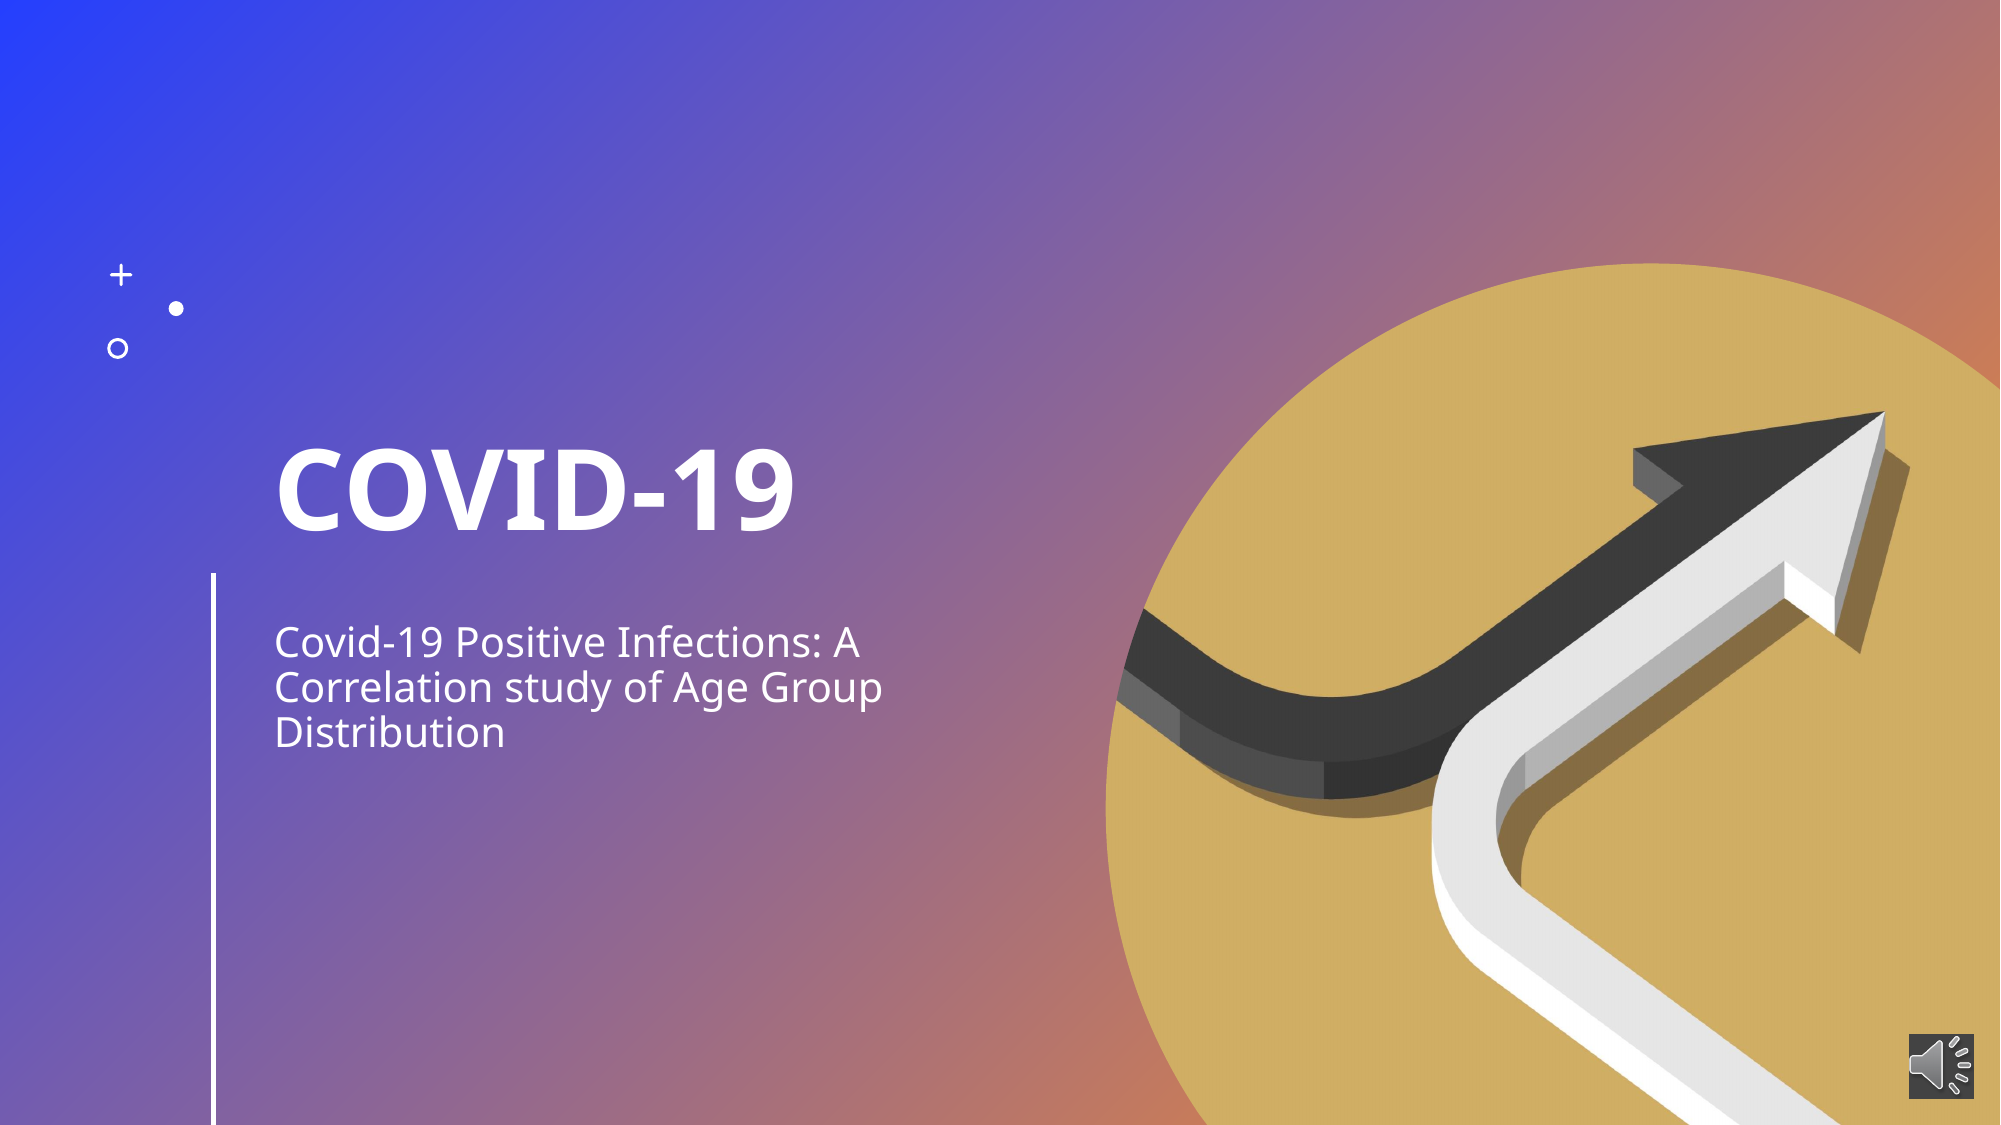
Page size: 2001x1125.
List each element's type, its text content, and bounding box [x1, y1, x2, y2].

subtitle Covid-19 Positive Infections: A Correlation study of Age Group Distribution [258, 613, 1000, 810]
text_box [168, 301, 184, 317]
text_box [109, 263, 133, 287]
picture [1105, 263, 2000, 1125]
text_box [0, 0, 2000, 1125]
text_box [107, 337, 129, 359]
title Covid-19 [258, 96, 1130, 563]
